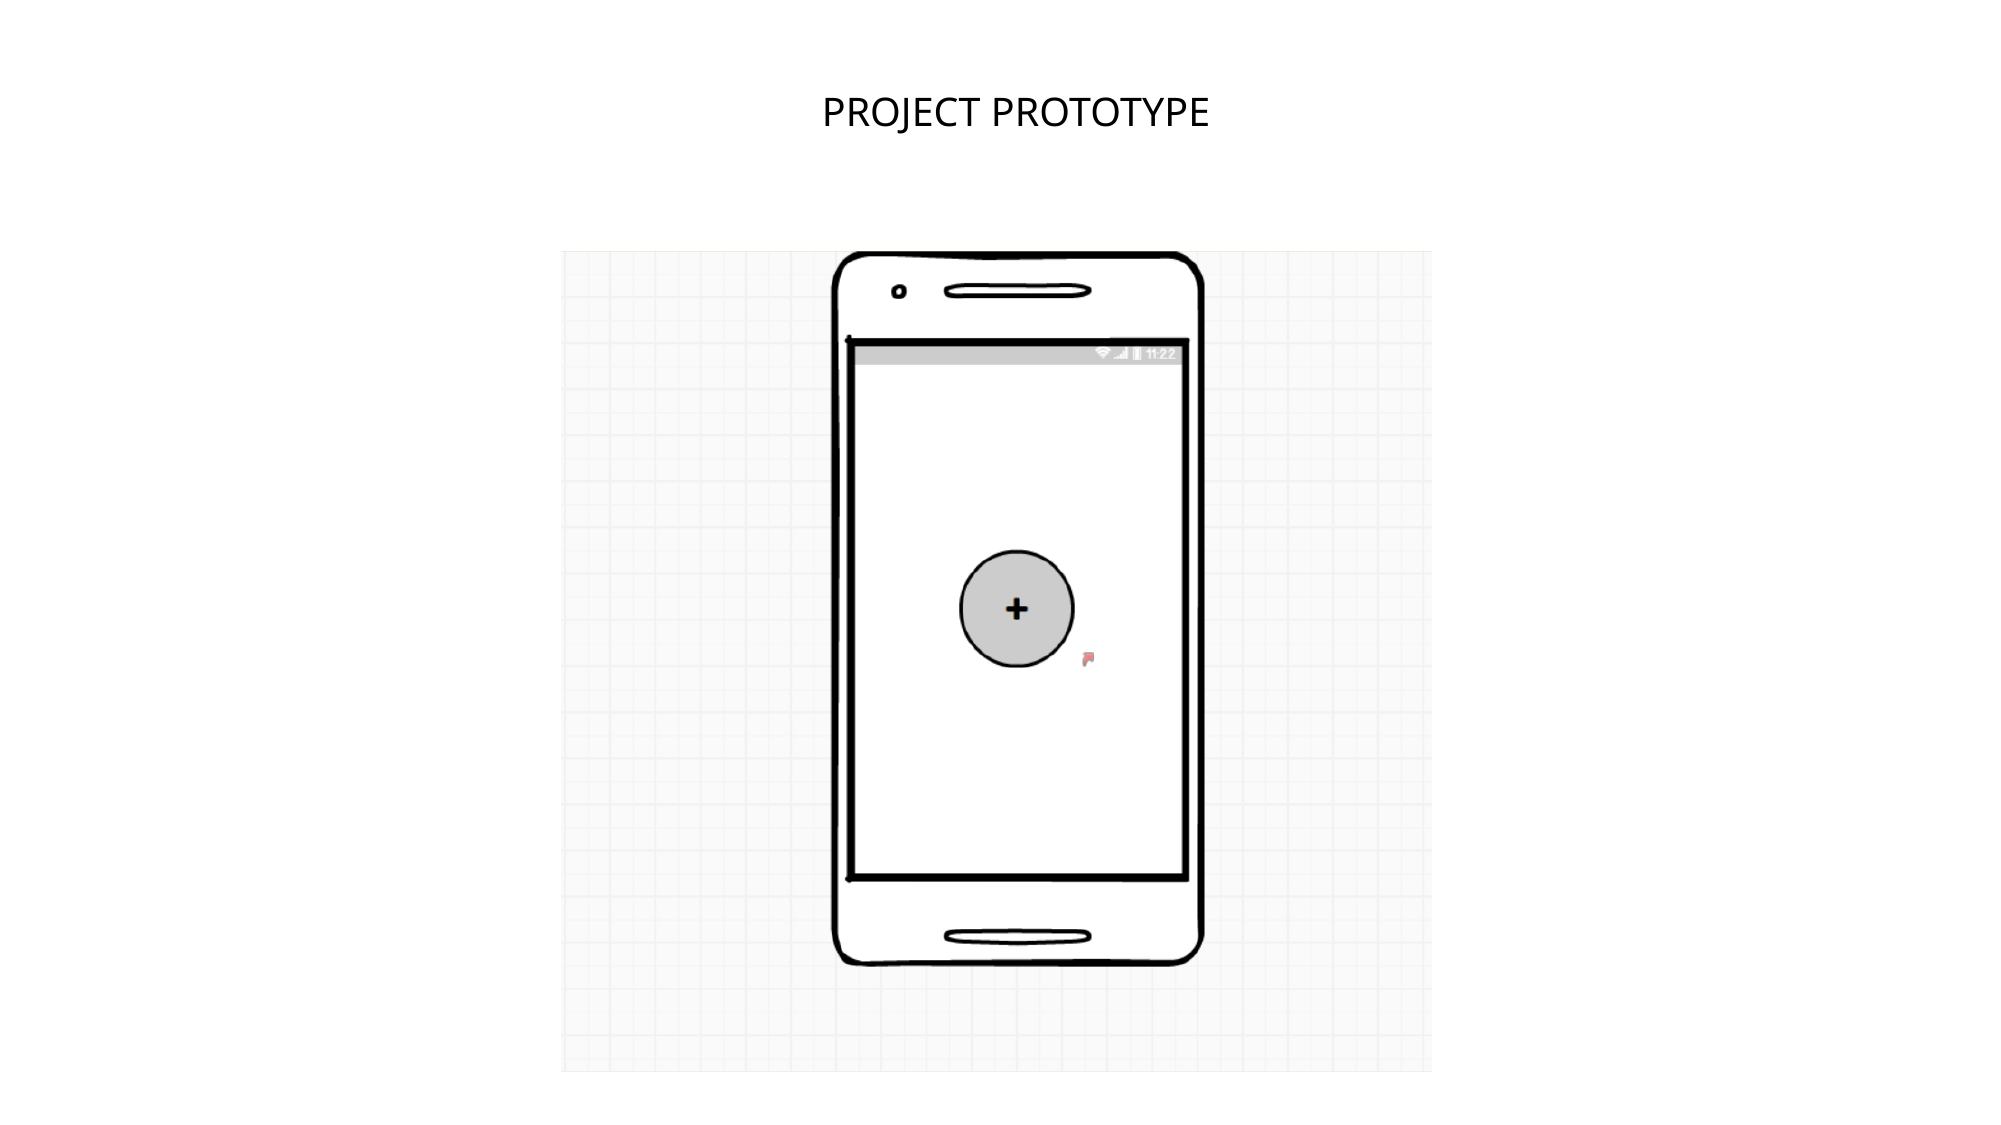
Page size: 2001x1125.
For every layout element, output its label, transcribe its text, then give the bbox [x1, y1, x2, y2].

title Project prototype [170, 83, 1863, 191]
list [561, 251, 1432, 1072]
